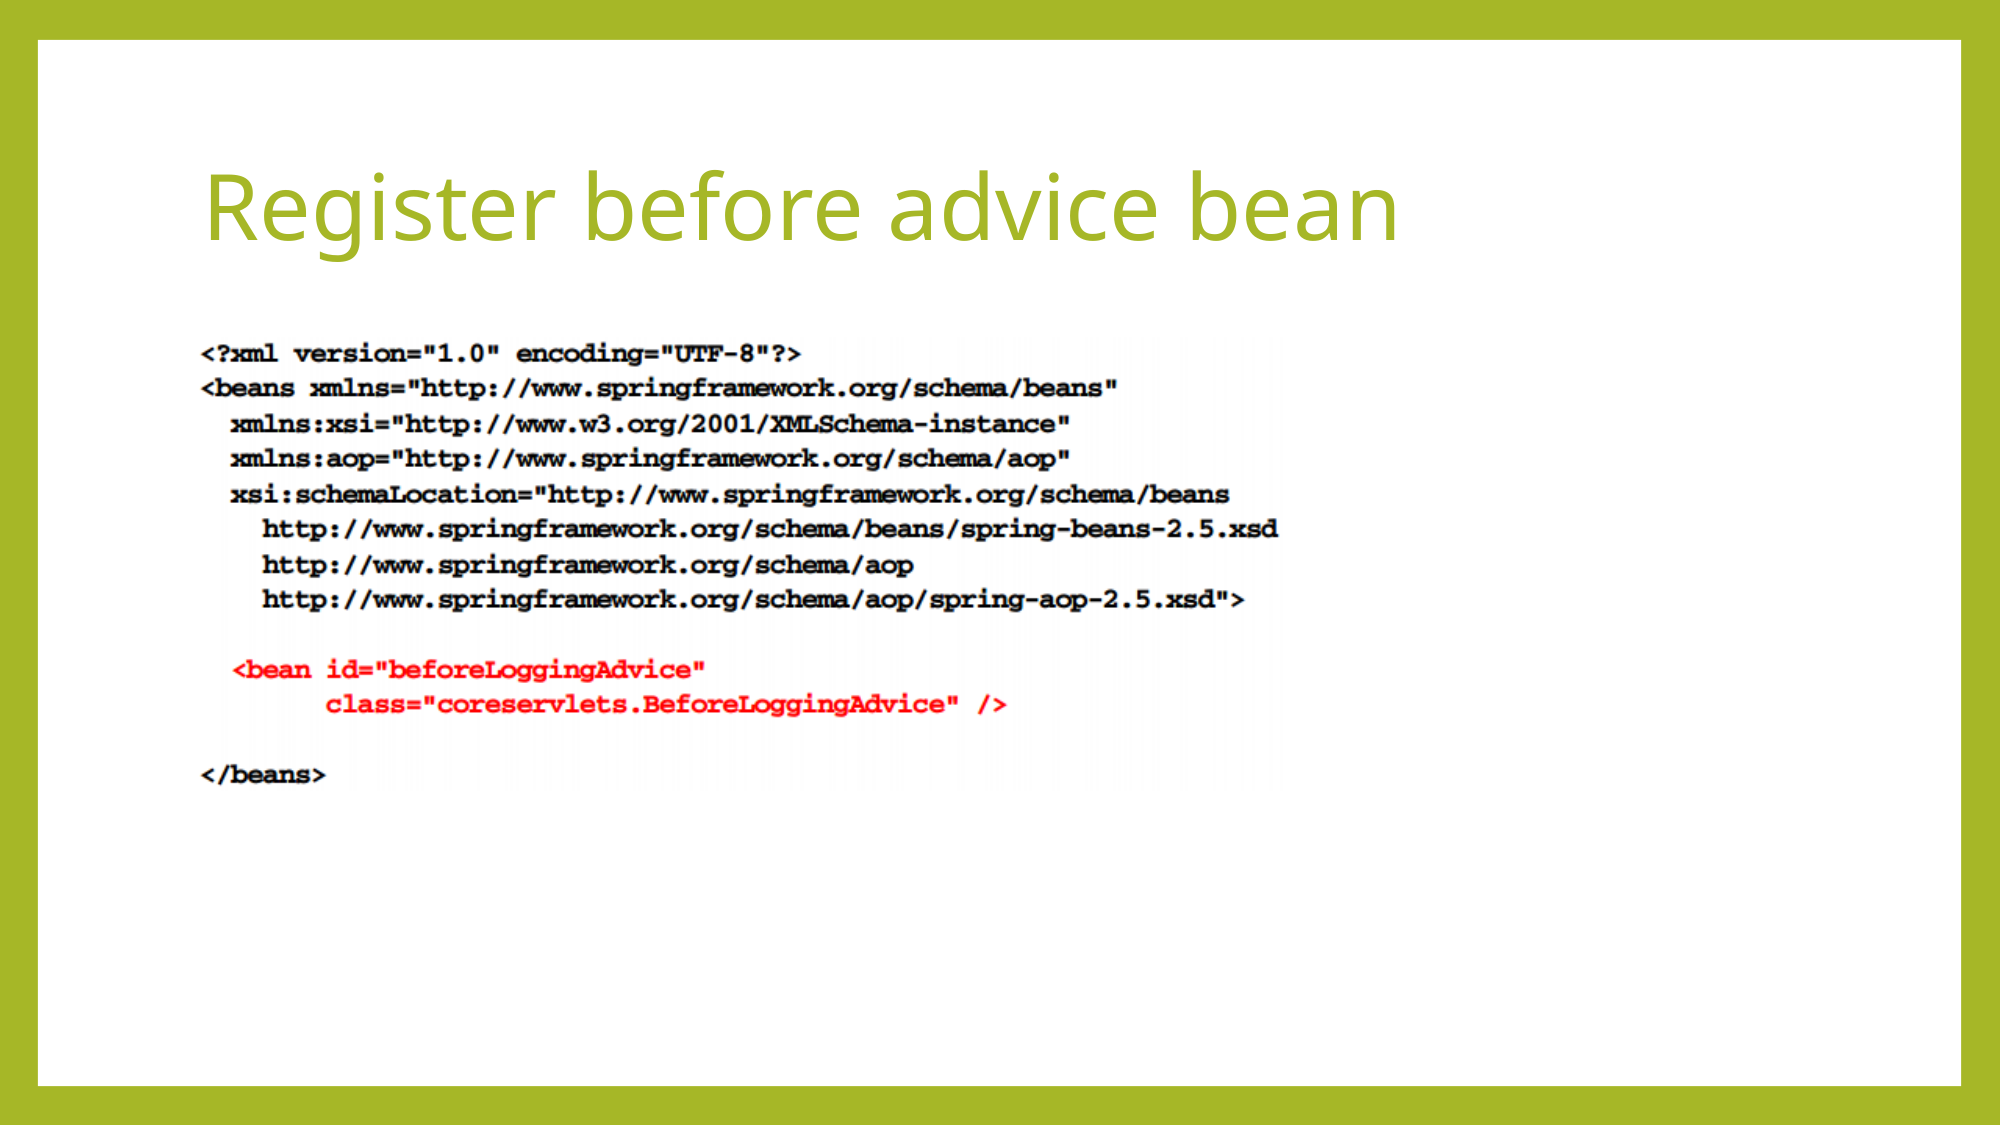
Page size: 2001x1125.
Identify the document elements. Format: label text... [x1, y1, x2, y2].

picture [194, 337, 1283, 792]
title Register before advice bean [187, 99, 1808, 323]
